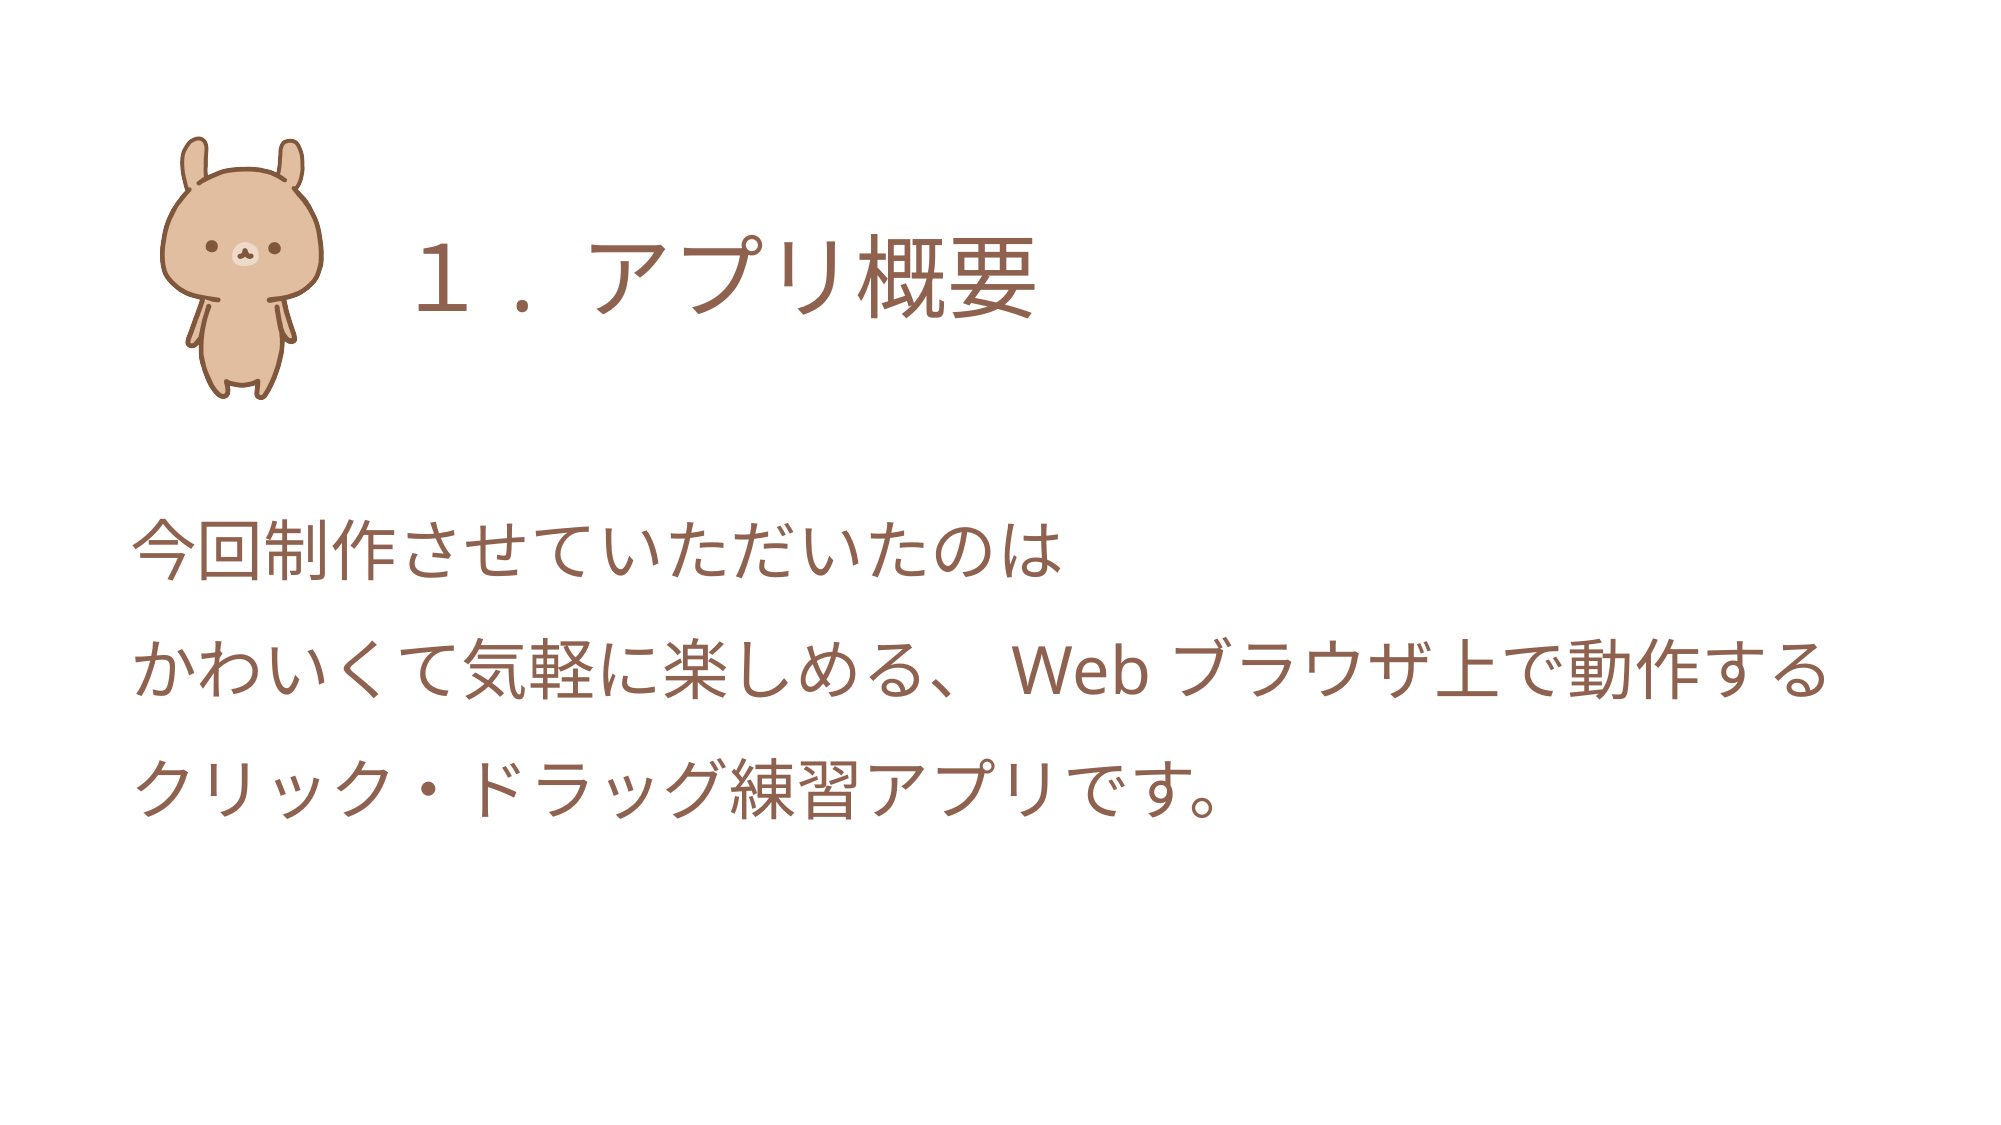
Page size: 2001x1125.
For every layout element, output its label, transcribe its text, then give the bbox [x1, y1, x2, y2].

text_box １. アプリ概要 [398, 212, 1055, 337]
picture [97, 114, 398, 415]
text_box 今回制作させていただいたのは かわいくて気軽に楽しめる、Webブラウザ上で動作する クリック・ドラッグ練習アプリです。 [115, 460, 1850, 881]
